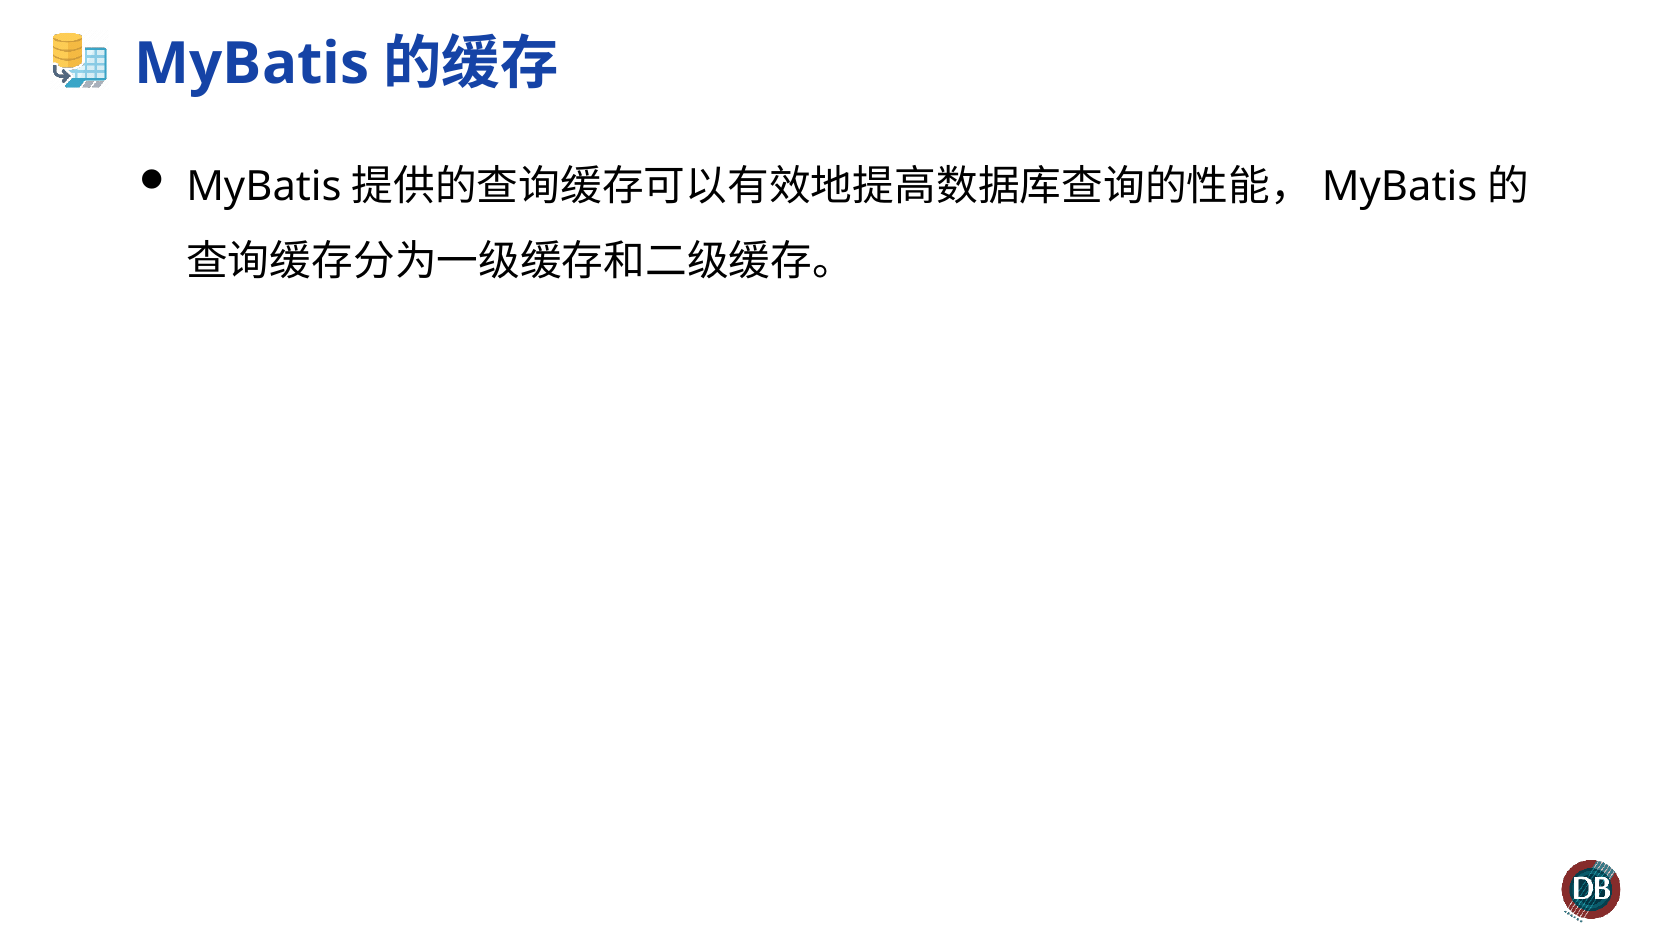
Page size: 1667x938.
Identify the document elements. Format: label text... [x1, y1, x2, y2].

picture [50, 30, 109, 90]
picture [1557, 858, 1623, 924]
title MyBatis的缓存 [118, 17, 1590, 103]
text_box MyBatis提供的查询缓存可以有效地提高数据库查询的性能，MyBatis的查询缓存分为一级缓存和二级缓存。 [124, 126, 1566, 291]
